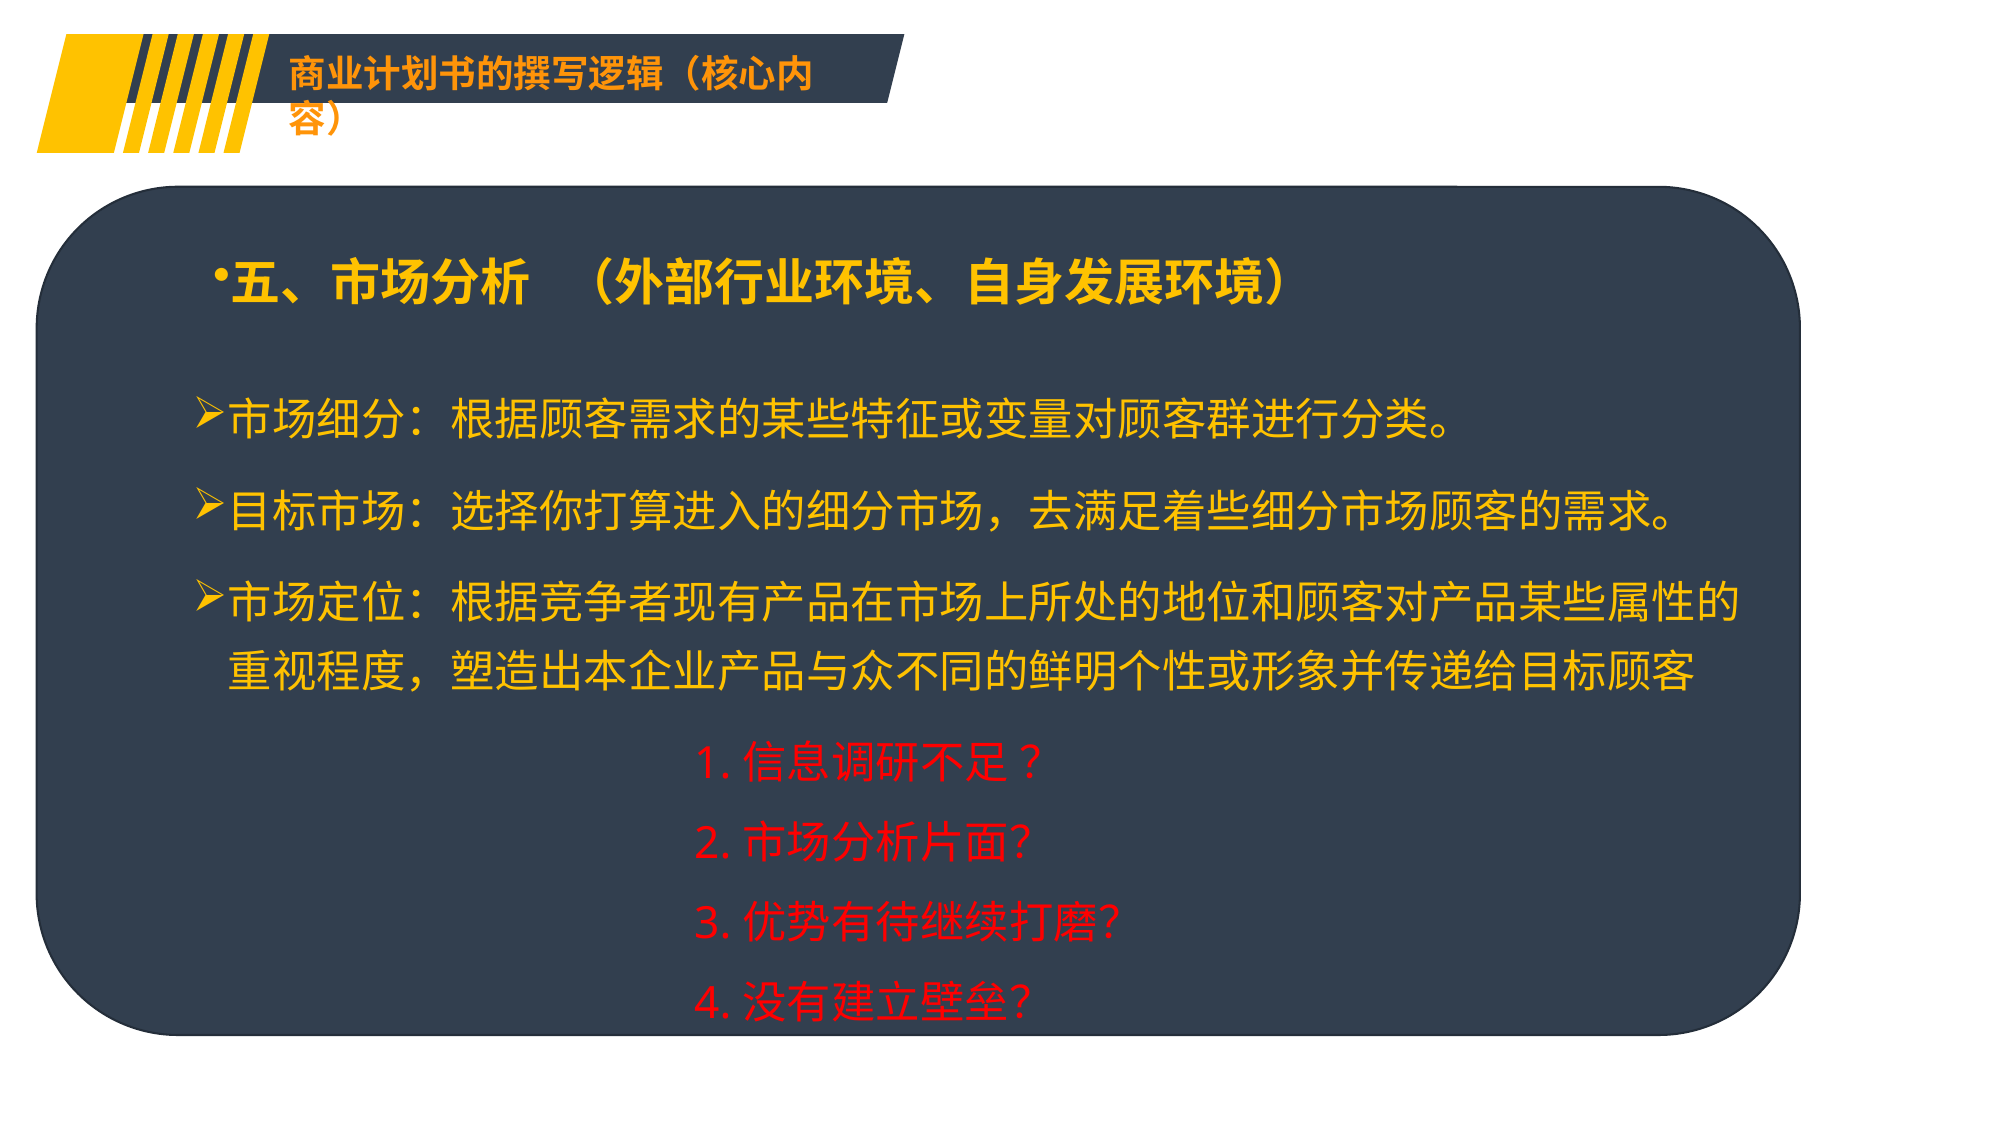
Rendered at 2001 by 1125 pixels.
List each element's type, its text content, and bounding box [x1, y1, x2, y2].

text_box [36, 34, 905, 153]
text_box 市场细分：根据顾客需求的某些特征或变量对顾客群进行分类。 目标市场：选择你打算进入的细分市场，去满足着些细分市场顾客的需求。 市场定位：根据竞争者现有产品在市场上所处的地位和顾客对产品某些属性的重视程度，塑造出本企业产品与众不同的鲜明个性或形象并传递给目标顾客 [168, 365, 1776, 709]
text_box 五、市场分析 （外部行业环境、自身发展环境） [198, 243, 2000, 319]
text_box [35, 185, 1801, 1037]
text_box 1.信息调研不足 ？ 2.市场分析片面？ 3.优势有待继续打磨？ 4.没有建立壁垒？ [679, 709, 1158, 1035]
